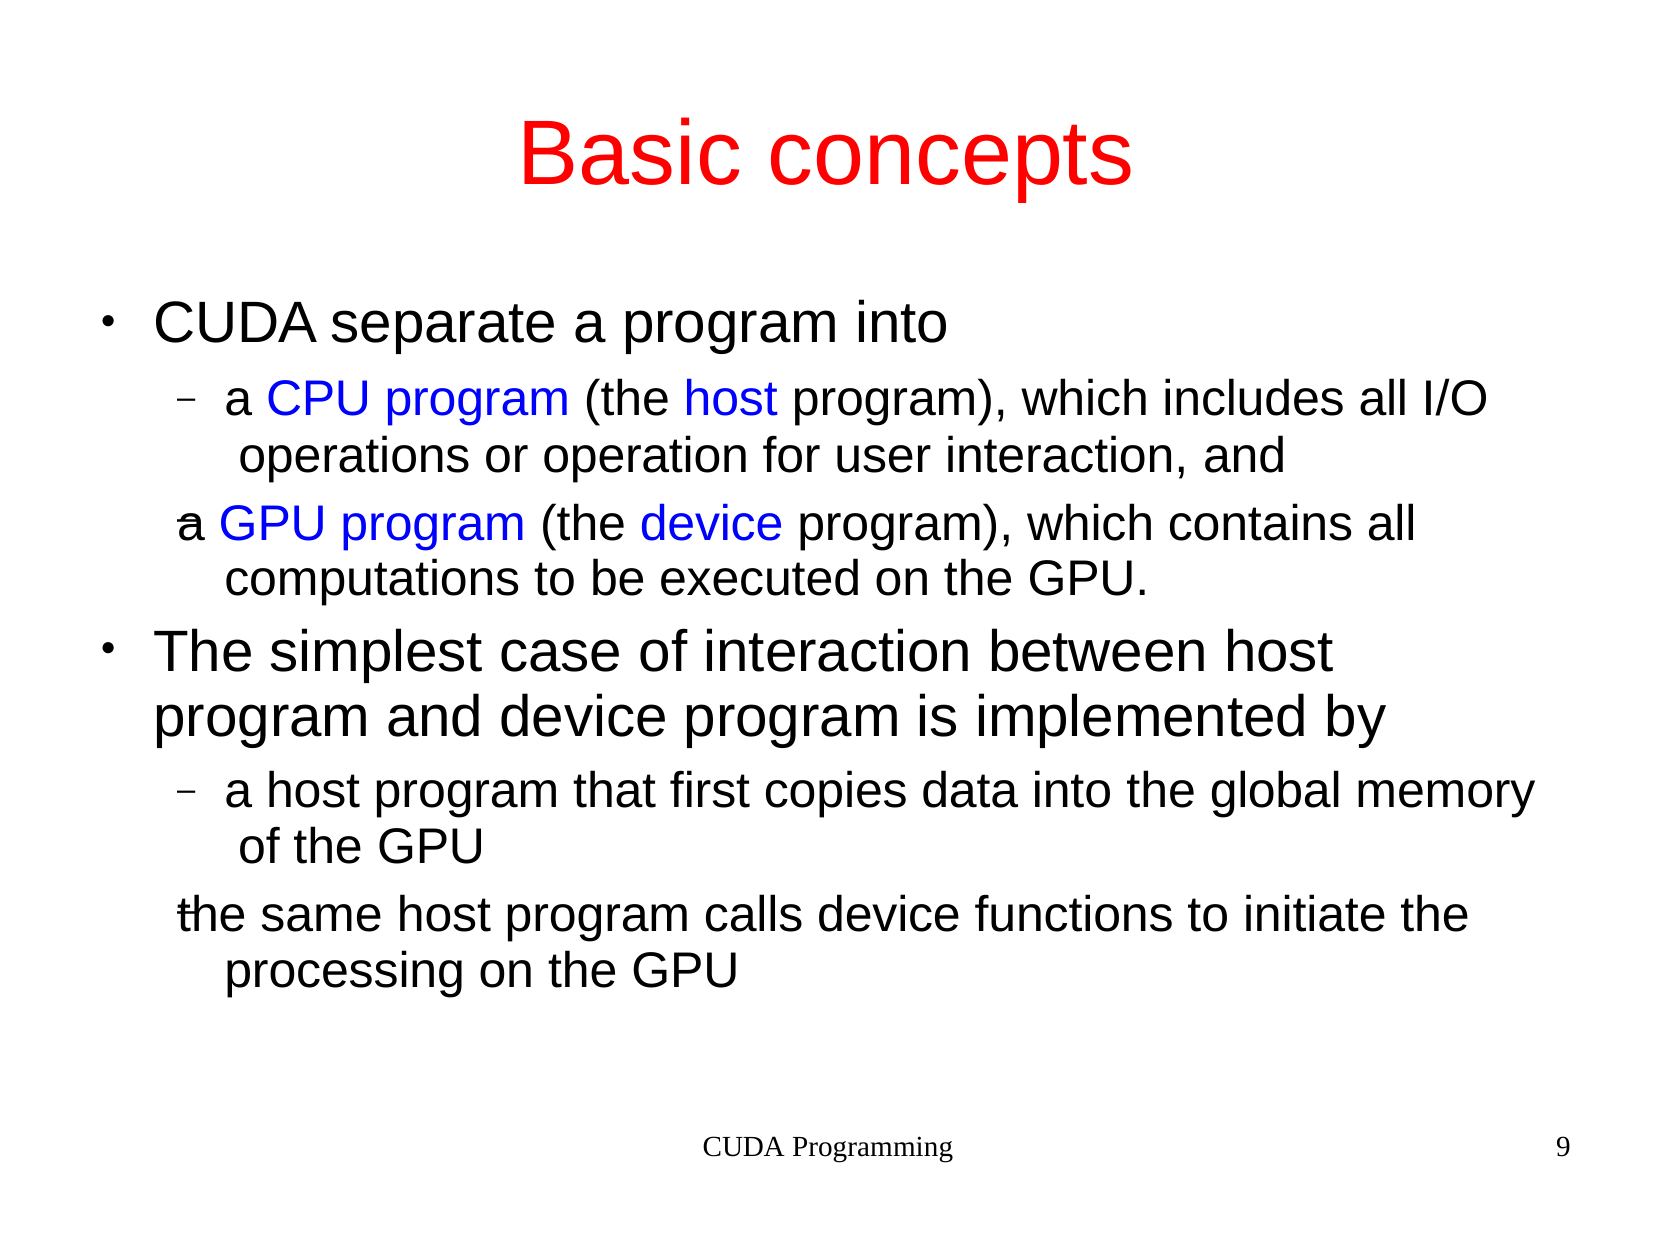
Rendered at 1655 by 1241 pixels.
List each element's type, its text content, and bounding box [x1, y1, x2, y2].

text_box – a host program that first copies data into the global memory of the GPU the same host program calls device functions to initiate the processing on the GPU [174, 755, 1544, 998]
title Basic concepts [515, 90, 1137, 301]
text_box The simplest case of interaction between host program and device program is implemented by [151, 609, 1391, 748]
text_box – a CPU program (the host program), which includes all I/O operations or operation for user interaction, and a GPU program (the device program), which contains all computations to be executed on the GPU. [174, 363, 1496, 606]
text_box ● [98, 300, 124, 335]
text_box ● [98, 627, 124, 662]
text_box CUDA separate a program into [151, 282, 953, 355]
text_box 9 [1553, 1124, 1573, 1162]
text_box CUDA Programming [700, 1124, 955, 1162]
